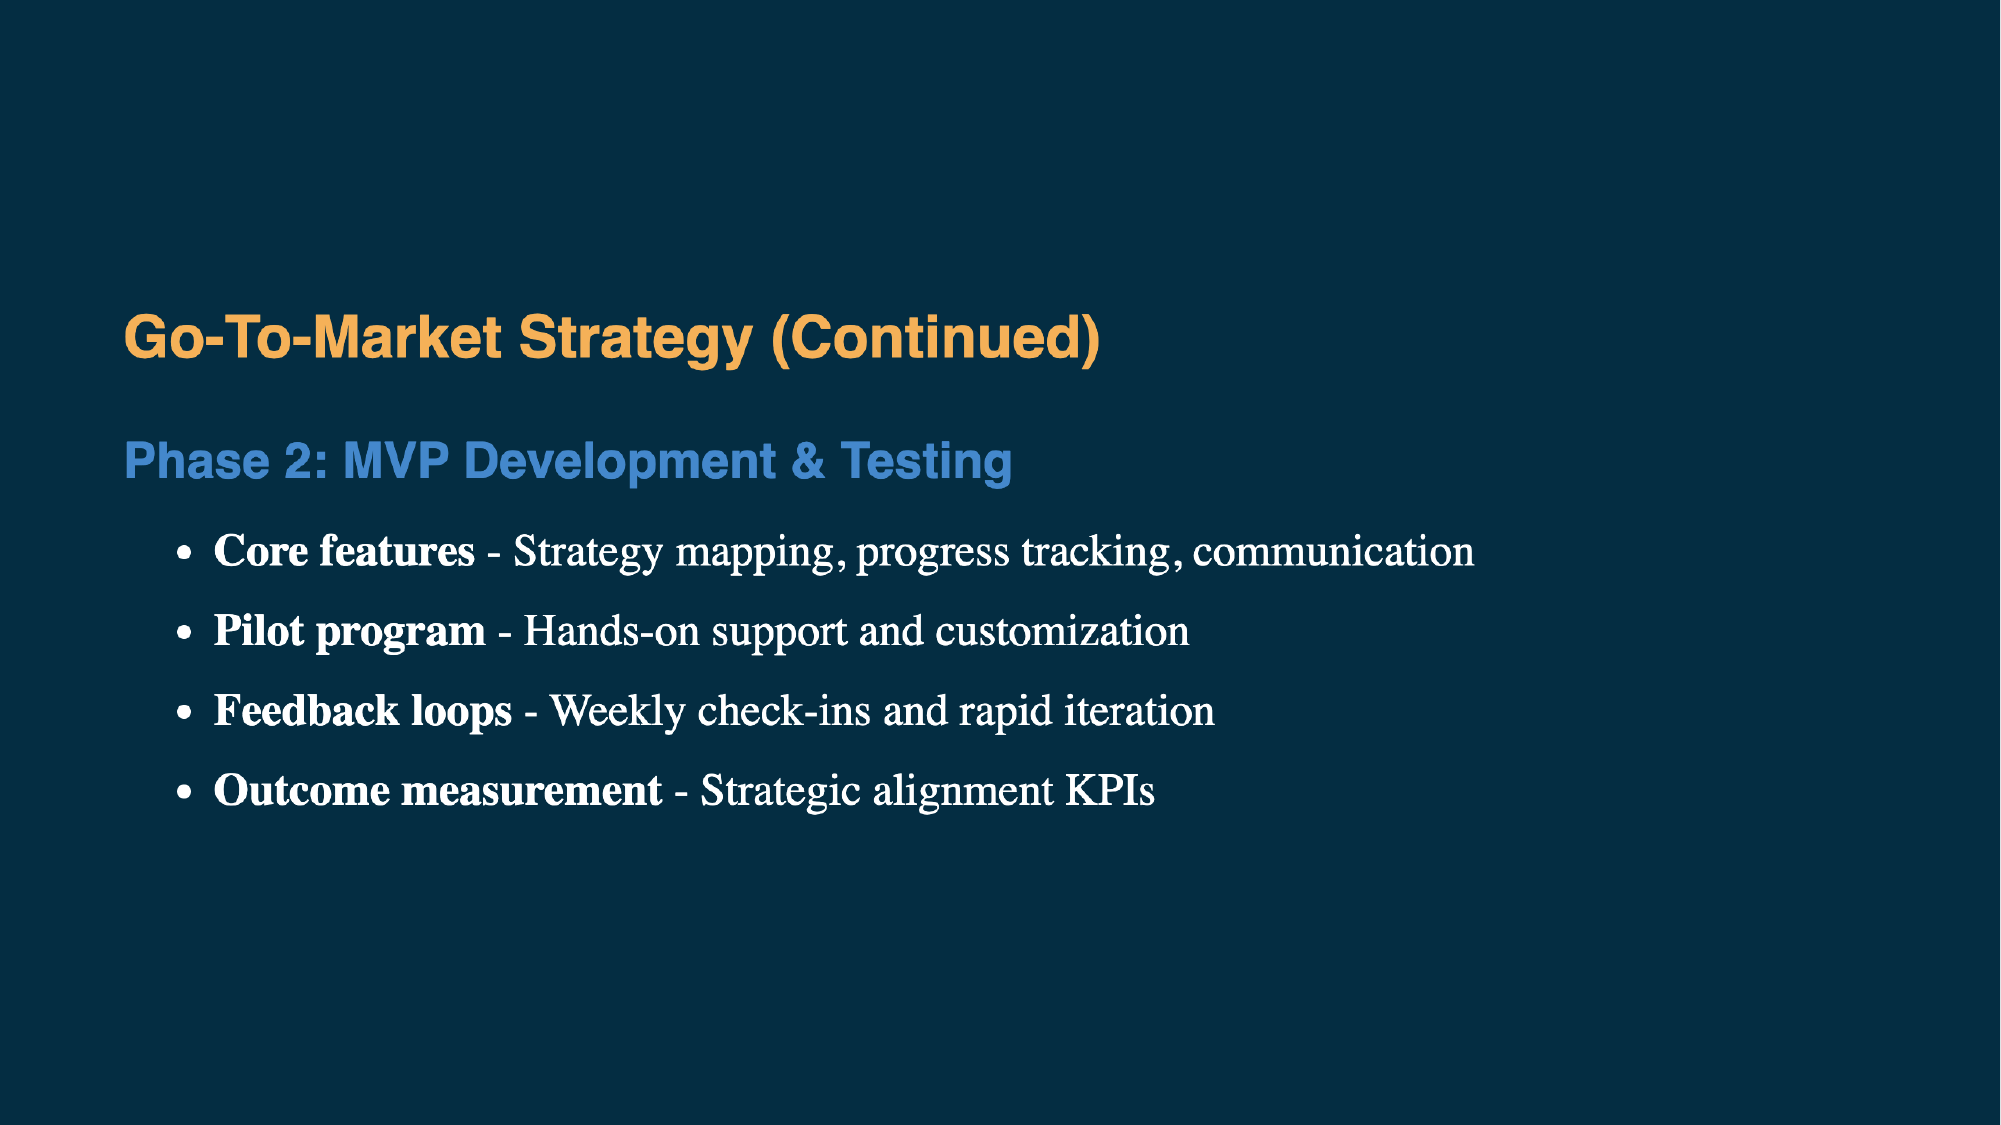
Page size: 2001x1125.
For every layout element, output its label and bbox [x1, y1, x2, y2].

picture [634, 784, 646, 804]
picture [1135, 625, 1141, 644]
picture [903, 615, 923, 645]
picture [603, 784, 621, 805]
picture [630, 451, 655, 488]
picture [1132, 704, 1143, 725]
picture [602, 326, 631, 358]
picture [686, 545, 696, 565]
picture [830, 620, 847, 645]
picture [259, 545, 268, 565]
picture [842, 704, 851, 724]
picture [931, 785, 939, 796]
picture [688, 624, 697, 644]
picture [337, 545, 354, 565]
picture [318, 452, 325, 459]
picture [923, 444, 937, 478]
picture [581, 326, 599, 357]
picture [244, 614, 251, 620]
picture [1068, 775, 1095, 804]
picture [937, 627, 952, 645]
picture [421, 442, 448, 477]
picture [920, 806, 937, 814]
picture [1091, 704, 1107, 725]
picture [1183, 705, 1191, 724]
picture [580, 625, 586, 644]
picture [753, 625, 762, 655]
picture [1037, 545, 1043, 565]
picture [942, 545, 955, 565]
picture [1421, 545, 1426, 565]
picture [1071, 545, 1087, 565]
picture [1121, 620, 1131, 645]
picture [1014, 326, 1044, 358]
picture [830, 785, 837, 804]
picture [160, 442, 183, 477]
picture [1147, 699, 1155, 725]
picture [439, 545, 456, 565]
picture [896, 545, 916, 565]
picture [528, 616, 552, 644]
picture [842, 785, 859, 805]
picture [216, 451, 240, 479]
picture [501, 451, 525, 478]
picture [559, 318, 576, 357]
picture [985, 785, 996, 804]
picture [881, 625, 887, 644]
picture [986, 705, 993, 725]
picture [385, 442, 415, 477]
picture [333, 704, 353, 725]
picture [732, 545, 751, 575]
picture [310, 695, 318, 724]
picture [318, 704, 330, 725]
picture [964, 785, 972, 804]
picture [233, 695, 240, 702]
picture [667, 705, 680, 730]
picture [1083, 315, 1098, 369]
picture [625, 627, 637, 644]
picture [1101, 545, 1109, 551]
picture [823, 625, 829, 644]
picture [1082, 625, 1097, 644]
picture [420, 315, 448, 357]
picture [1258, 545, 1269, 565]
picture [178, 546, 190, 558]
picture [1006, 704, 1016, 724]
picture [1178, 624, 1187, 644]
picture [290, 545, 307, 565]
picture [999, 785, 1016, 805]
picture [590, 704, 606, 725]
picture [363, 326, 392, 358]
picture [714, 627, 727, 644]
picture [896, 451, 920, 479]
picture [723, 326, 752, 370]
picture [1146, 624, 1166, 645]
picture [609, 705, 626, 725]
picture [791, 545, 798, 565]
picture [1021, 784, 1038, 804]
picture [906, 318, 923, 357]
picture [467, 442, 497, 477]
picture [875, 794, 882, 805]
picture [566, 784, 601, 804]
picture [483, 318, 501, 357]
picture [727, 779, 737, 805]
picture [1150, 567, 1162, 575]
picture [660, 451, 698, 477]
picture [290, 784, 304, 805]
picture [1355, 545, 1360, 565]
picture [890, 624, 898, 644]
picture [526, 784, 544, 804]
picture [943, 784, 961, 804]
picture [856, 706, 869, 723]
picture [883, 785, 892, 805]
picture [813, 567, 826, 575]
picture [403, 784, 438, 804]
picture [1170, 625, 1176, 644]
picture [1141, 800, 1149, 805]
picture [1331, 545, 1338, 565]
picture [927, 705, 939, 725]
picture [371, 784, 389, 805]
picture [960, 704, 974, 724]
picture [841, 442, 869, 477]
picture [317, 624, 340, 654]
picture [763, 624, 773, 644]
picture [839, 561, 844, 569]
picture [943, 624, 953, 630]
picture [263, 704, 280, 725]
picture [1100, 775, 1122, 804]
picture [742, 705, 758, 725]
picture [809, 785, 817, 798]
picture [707, 704, 715, 710]
picture [553, 545, 565, 565]
picture [1043, 625, 1052, 644]
picture [521, 314, 555, 358]
picture [1035, 625, 1041, 644]
picture [600, 545, 616, 565]
picture [867, 624, 879, 645]
picture [720, 695, 728, 724]
picture [799, 626, 805, 644]
picture [356, 704, 374, 725]
picture [551, 695, 590, 725]
picture [654, 695, 659, 724]
picture [956, 451, 980, 477]
picture [470, 704, 493, 734]
picture [1281, 545, 1292, 565]
picture [787, 784, 803, 805]
picture [643, 545, 656, 575]
picture [1339, 545, 1349, 565]
picture [942, 451, 949, 477]
picture [679, 545, 685, 565]
picture [540, 541, 550, 565]
picture [377, 695, 398, 724]
picture [808, 799, 826, 814]
picture [270, 545, 288, 565]
picture [601, 615, 621, 645]
picture [656, 624, 676, 645]
picture [1308, 545, 1327, 565]
picture [776, 780, 783, 805]
picture [449, 624, 472, 644]
picture [516, 535, 535, 565]
picture [598, 451, 625, 479]
picture [388, 704, 397, 709]
picture [502, 784, 512, 805]
picture [1171, 705, 1184, 725]
picture [311, 784, 331, 805]
picture [398, 326, 415, 357]
picture [928, 326, 936, 357]
picture [1365, 545, 1381, 565]
picture [780, 545, 785, 565]
picture [426, 704, 445, 725]
picture [996, 705, 1005, 734]
picture [1274, 545, 1280, 565]
picture [1194, 545, 1210, 565]
picture [1386, 545, 1403, 565]
picture [248, 545, 256, 565]
picture [891, 704, 903, 725]
picture [1101, 624, 1119, 645]
picture [738, 784, 753, 804]
picture [588, 540, 597, 565]
picture [729, 704, 737, 724]
picture [513, 784, 522, 805]
picture [956, 545, 973, 565]
picture [243, 704, 260, 725]
picture [251, 784, 272, 805]
picture [868, 451, 893, 478]
picture [316, 315, 357, 357]
picture [407, 624, 425, 644]
picture [998, 620, 1008, 645]
picture [1079, 699, 1087, 725]
picture [634, 318, 651, 357]
picture [906, 785, 915, 804]
picture [1127, 545, 1134, 565]
picture [680, 625, 687, 644]
picture [835, 326, 866, 358]
picture [379, 537, 392, 565]
picture [528, 451, 553, 477]
picture [1175, 561, 1181, 569]
picture [732, 625, 750, 645]
picture [774, 315, 788, 369]
picture [733, 451, 756, 477]
picture [1110, 704, 1124, 724]
picture [1214, 545, 1234, 565]
picture [419, 545, 437, 565]
picture [703, 451, 727, 478]
picture [699, 706, 715, 725]
picture [171, 326, 203, 358]
picture [215, 534, 243, 566]
picture [1051, 545, 1069, 565]
picture [290, 618, 304, 645]
picture [294, 337, 310, 344]
picture [945, 326, 973, 357]
picture [977, 713, 984, 725]
picture [473, 624, 483, 644]
picture [441, 784, 458, 805]
picture [333, 784, 368, 804]
picture [461, 784, 480, 805]
picture [763, 705, 777, 725]
picture [928, 315, 936, 322]
picture [1092, 535, 1110, 565]
picture [978, 546, 991, 565]
picture [1246, 545, 1256, 565]
picture [496, 704, 511, 725]
picture [760, 444, 775, 478]
picture [384, 624, 404, 654]
picture [1151, 545, 1169, 569]
picture [268, 624, 288, 645]
picture [318, 471, 325, 477]
picture [588, 624, 596, 644]
picture [586, 442, 592, 477]
picture [702, 774, 722, 805]
picture [654, 326, 683, 358]
picture [958, 625, 977, 645]
picture [459, 545, 474, 565]
picture [226, 315, 260, 357]
picture [178, 626, 190, 638]
picture [1141, 785, 1154, 804]
picture [1010, 624, 1030, 645]
picture [321, 534, 337, 565]
picture [906, 705, 913, 724]
picture [1454, 545, 1472, 565]
picture [362, 624, 382, 645]
picture [1044, 780, 1052, 805]
picture [985, 451, 1010, 488]
picture [1127, 713, 1134, 725]
picture [357, 545, 377, 565]
picture [545, 784, 562, 805]
picture [448, 704, 468, 725]
picture [799, 545, 808, 565]
picture [559, 624, 576, 645]
picture [346, 442, 380, 477]
picture [765, 784, 772, 805]
picture [207, 337, 222, 344]
picture [851, 784, 859, 790]
picture [713, 545, 730, 565]
picture [1406, 541, 1416, 565]
picture [1293, 545, 1304, 565]
picture [1116, 545, 1121, 565]
picture [882, 545, 894, 565]
picture [922, 799, 938, 806]
picture [244, 451, 268, 478]
picture [755, 793, 762, 805]
picture [342, 624, 360, 644]
picture [1135, 545, 1145, 565]
picture [556, 451, 580, 478]
picture [414, 695, 421, 724]
picture [783, 695, 800, 724]
picture [178, 706, 190, 718]
picture [939, 695, 947, 724]
picture [861, 634, 869, 645]
picture [873, 326, 901, 357]
picture [793, 315, 830, 358]
picture [189, 451, 212, 478]
picture [914, 704, 923, 724]
picture [1048, 315, 1077, 358]
picture [1055, 625, 1063, 644]
picture [276, 777, 289, 805]
picture [920, 545, 938, 559]
picture [1019, 705, 1026, 724]
picture [126, 314, 164, 358]
picture [1239, 545, 1245, 565]
picture [620, 568, 633, 575]
picture [1066, 705, 1073, 724]
picture [1159, 704, 1166, 724]
picture [834, 705, 841, 724]
picture [1431, 545, 1450, 565]
picture [127, 442, 154, 477]
picture [395, 545, 417, 565]
picture [215, 774, 247, 805]
picture [623, 560, 640, 570]
picture [178, 785, 190, 798]
picture [452, 326, 480, 358]
picture [996, 545, 1008, 565]
picture [1071, 624, 1075, 644]
picture [627, 545, 640, 558]
picture [1195, 704, 1212, 724]
picture [921, 785, 930, 798]
picture [819, 785, 826, 797]
picture [858, 545, 877, 575]
picture [776, 624, 795, 655]
picture [885, 714, 893, 725]
picture [283, 695, 304, 725]
picture [623, 784, 633, 804]
picture [218, 695, 234, 724]
picture [286, 443, 309, 477]
picture [815, 545, 833, 569]
picture [623, 546, 629, 559]
picture [1126, 775, 1135, 804]
picture [631, 695, 647, 724]
picture [805, 624, 818, 644]
picture [243, 624, 251, 644]
picture [793, 442, 823, 478]
picture [981, 624, 994, 644]
picture [820, 705, 827, 724]
picture [257, 615, 264, 644]
picture [258, 326, 289, 358]
picture [217, 615, 240, 644]
picture [698, 545, 708, 565]
picture [895, 774, 902, 804]
picture [484, 784, 498, 805]
picture [981, 326, 1009, 357]
picture [755, 545, 774, 575]
picture [568, 545, 585, 565]
picture [1031, 695, 1052, 725]
picture [427, 624, 447, 645]
picture [974, 785, 984, 804]
picture [919, 560, 937, 575]
picture [649, 778, 662, 805]
picture [688, 326, 717, 370]
picture [1023, 541, 1034, 565]
